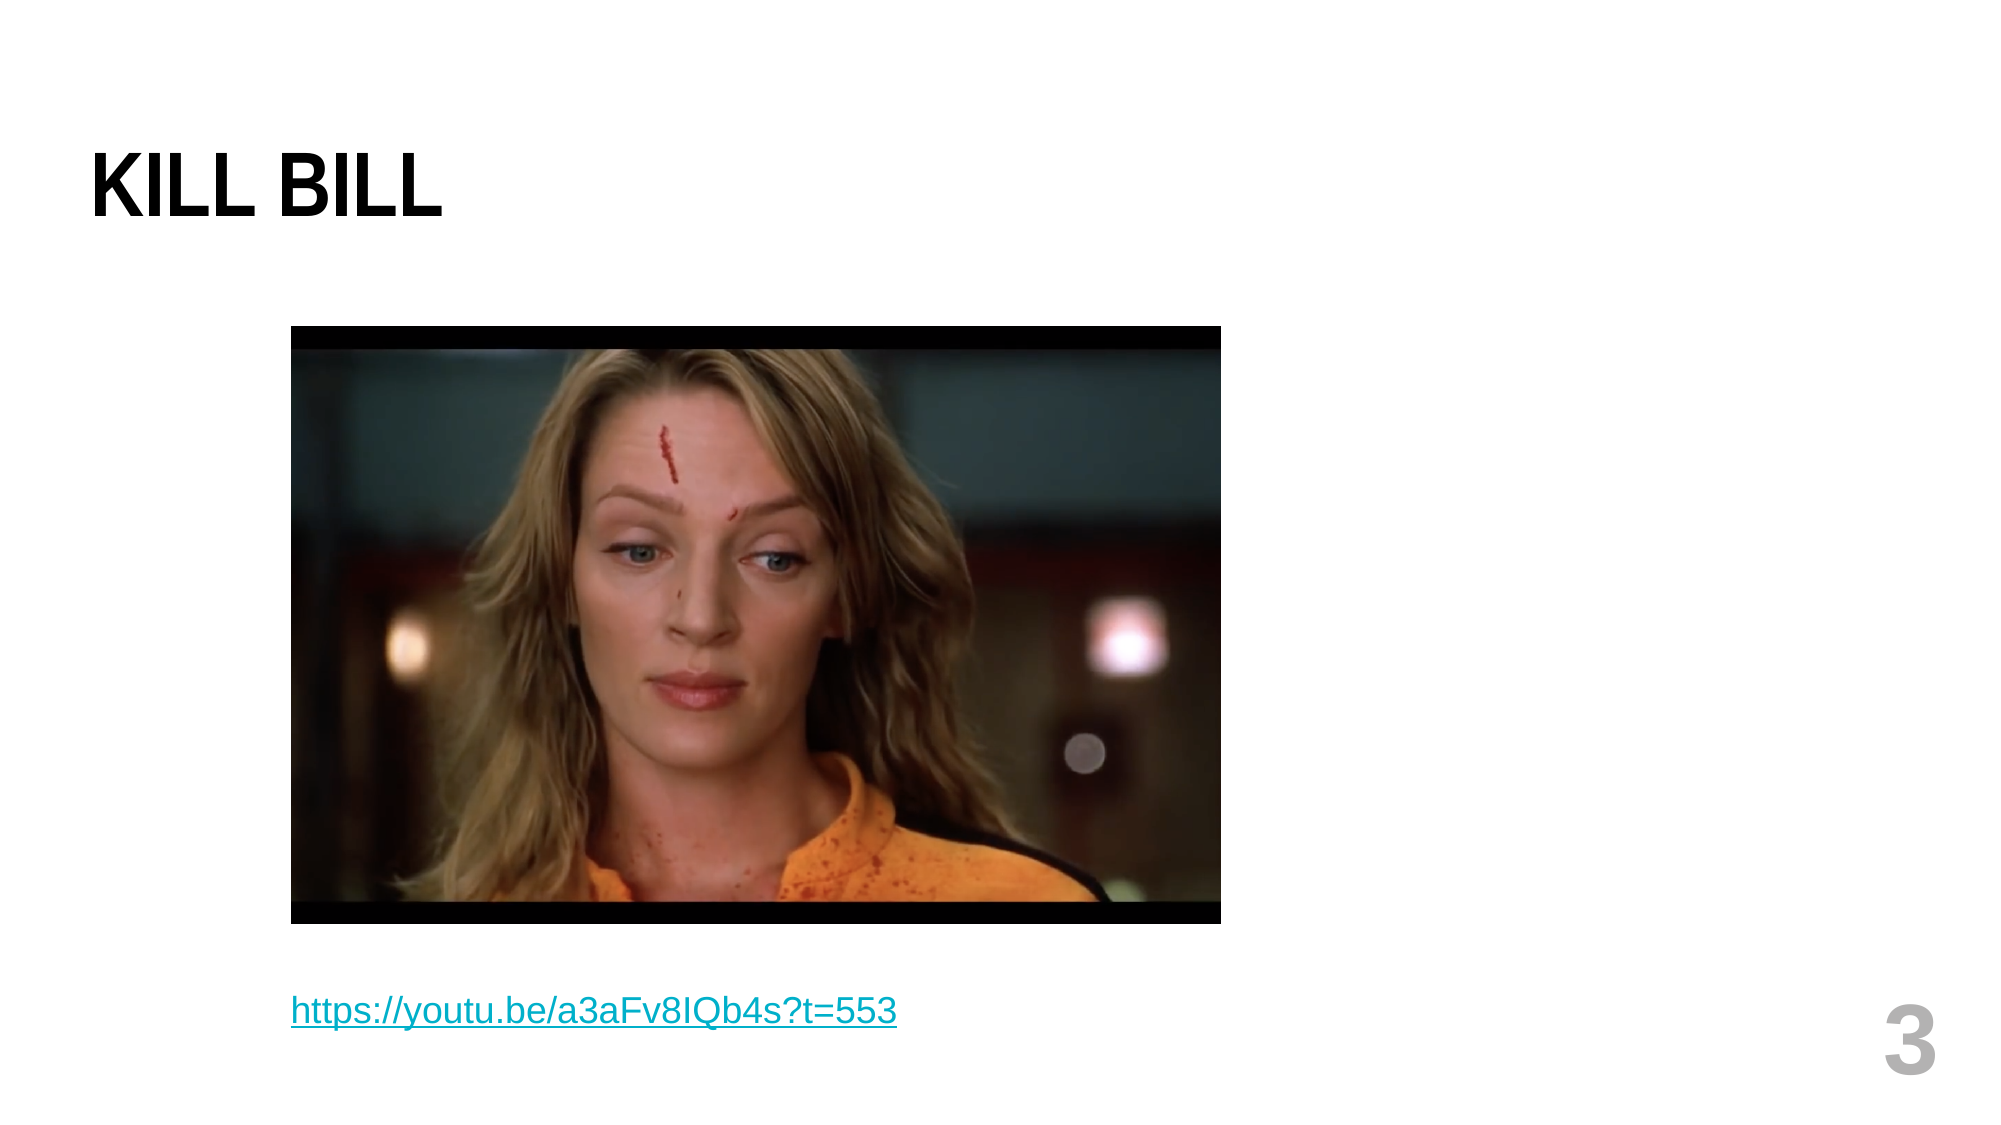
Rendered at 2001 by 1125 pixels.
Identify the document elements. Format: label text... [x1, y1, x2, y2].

slide_number 3 [1638, 987, 1946, 1083]
text_box https://youtu.be/a3aFv8IQb4s?t=553 [275, 979, 913, 1039]
title Kill BILL [90, 137, 1910, 238]
picture [291, 325, 1221, 925]
